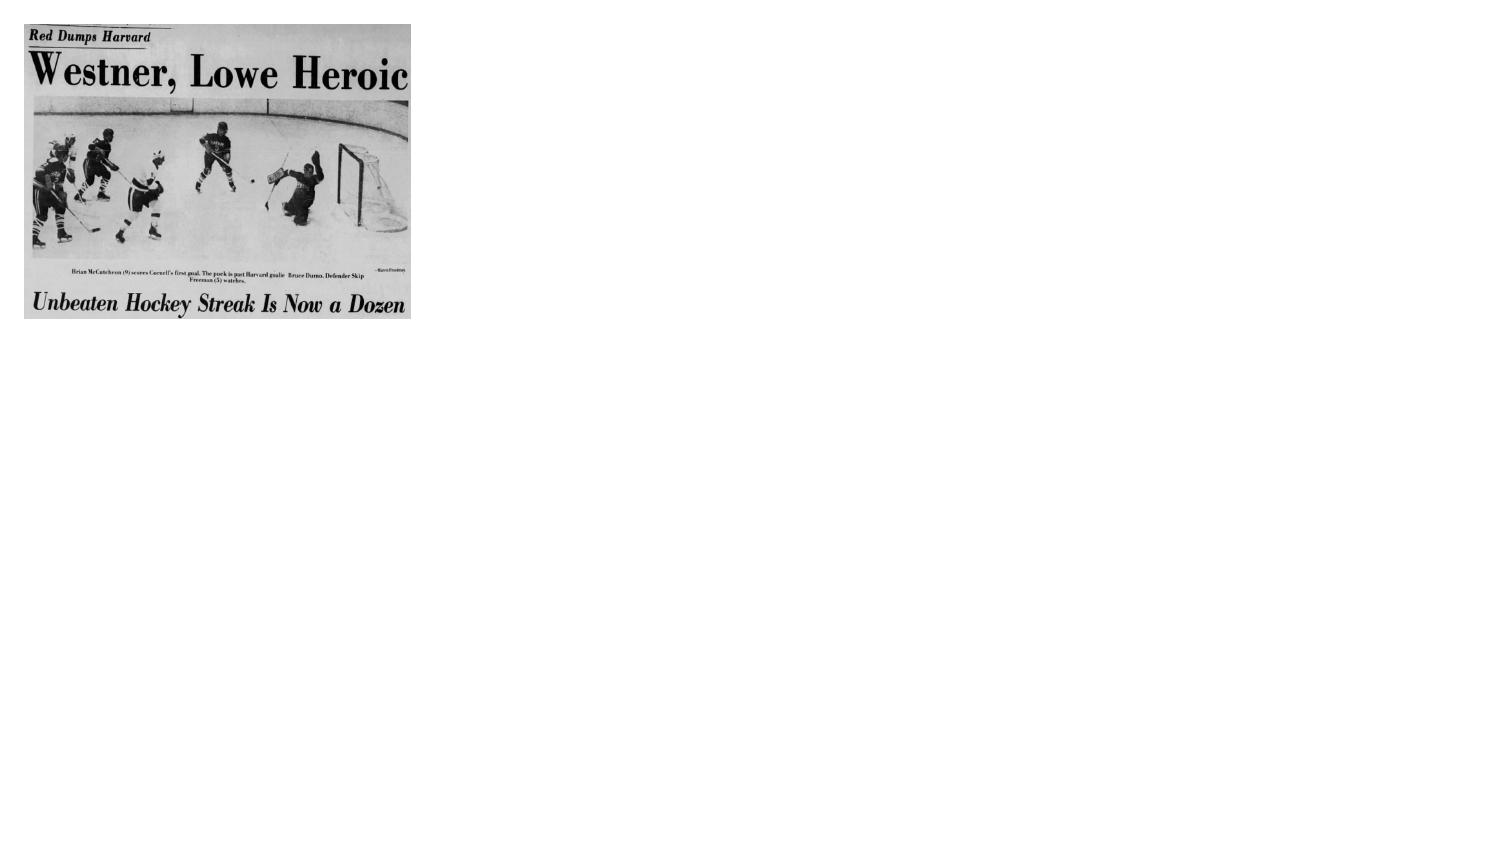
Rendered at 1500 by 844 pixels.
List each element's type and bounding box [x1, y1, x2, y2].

picture [24, 24, 412, 319]
